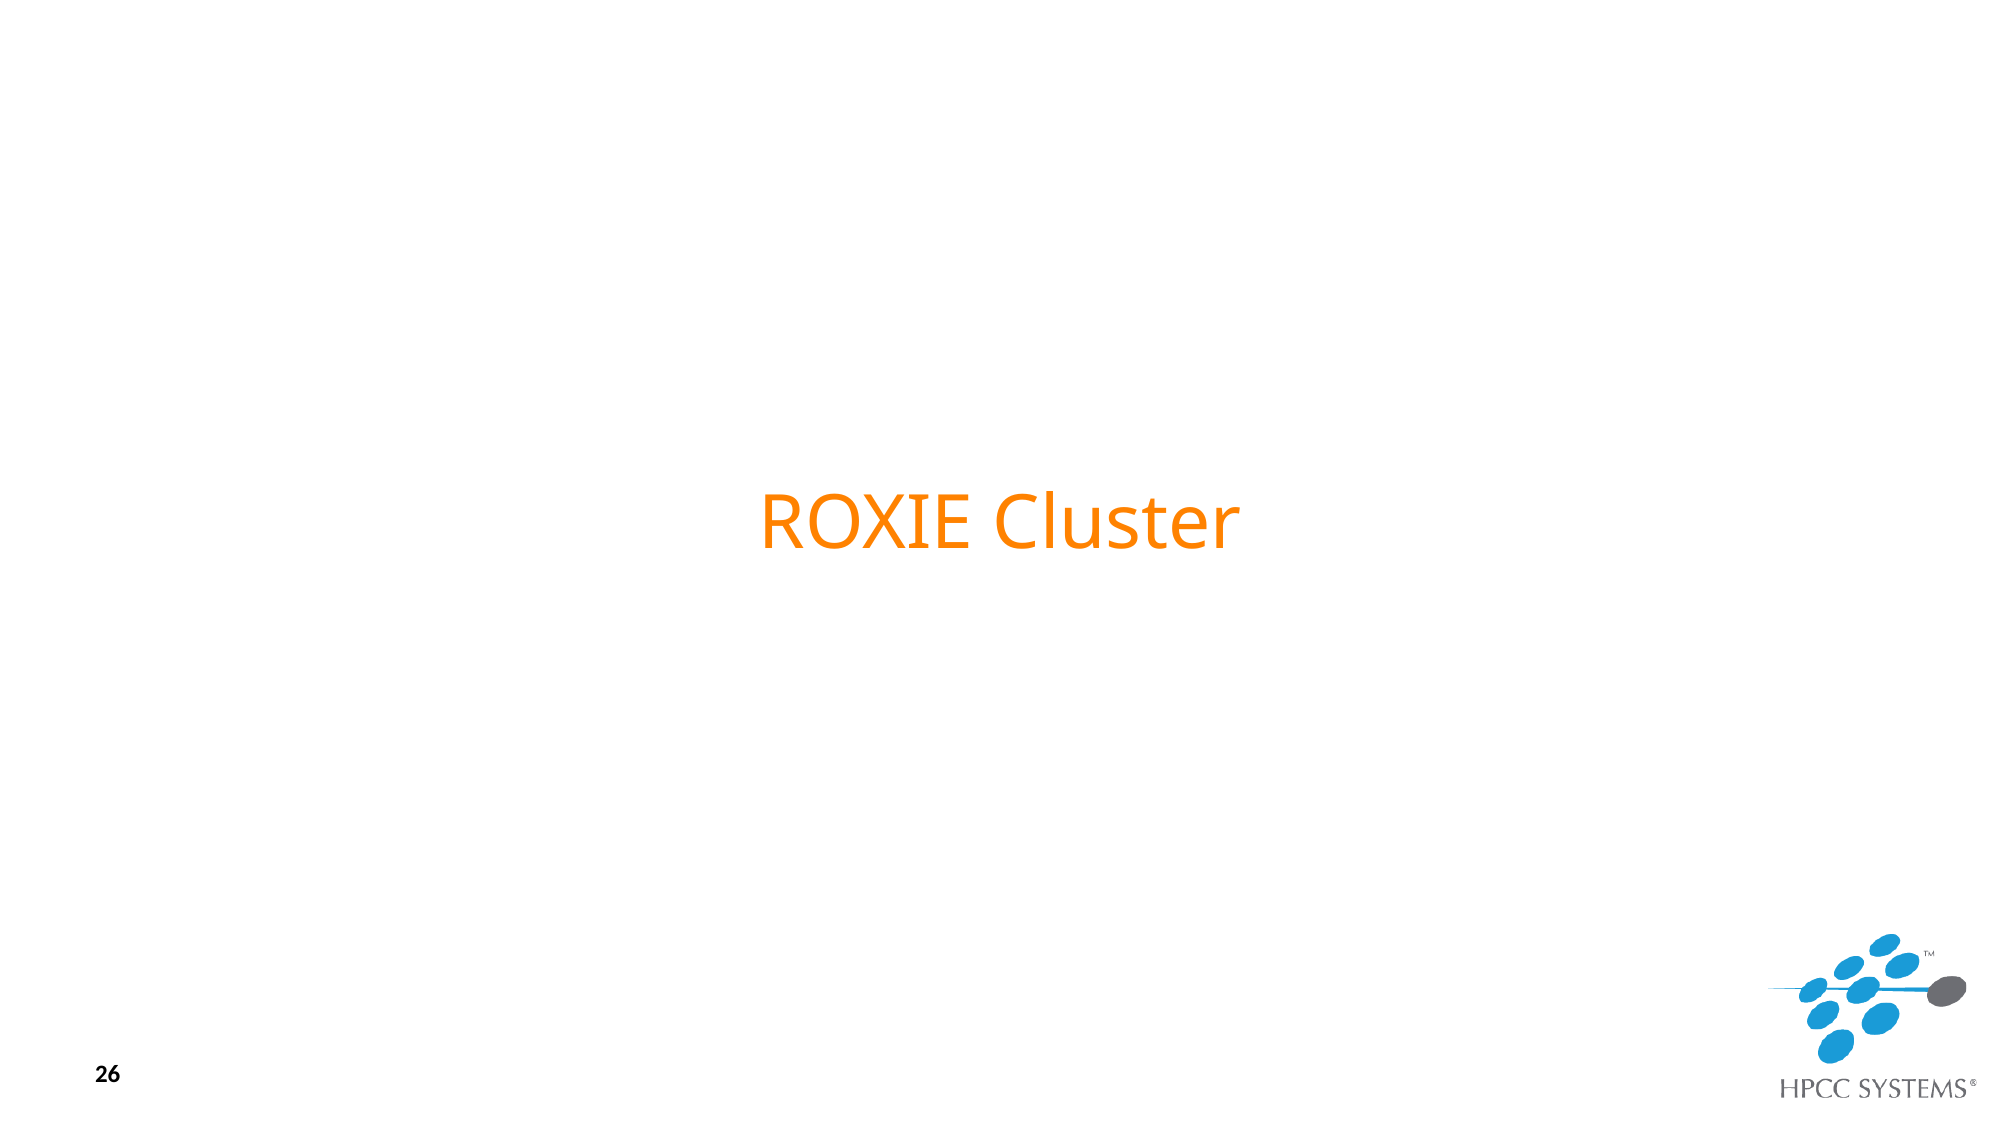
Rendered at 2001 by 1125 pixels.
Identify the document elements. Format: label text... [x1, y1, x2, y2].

slide_number 26 [55, 1042, 121, 1103]
title ROXIE Cluster [55, 449, 1946, 599]
picture [1768, 934, 1977, 1098]
